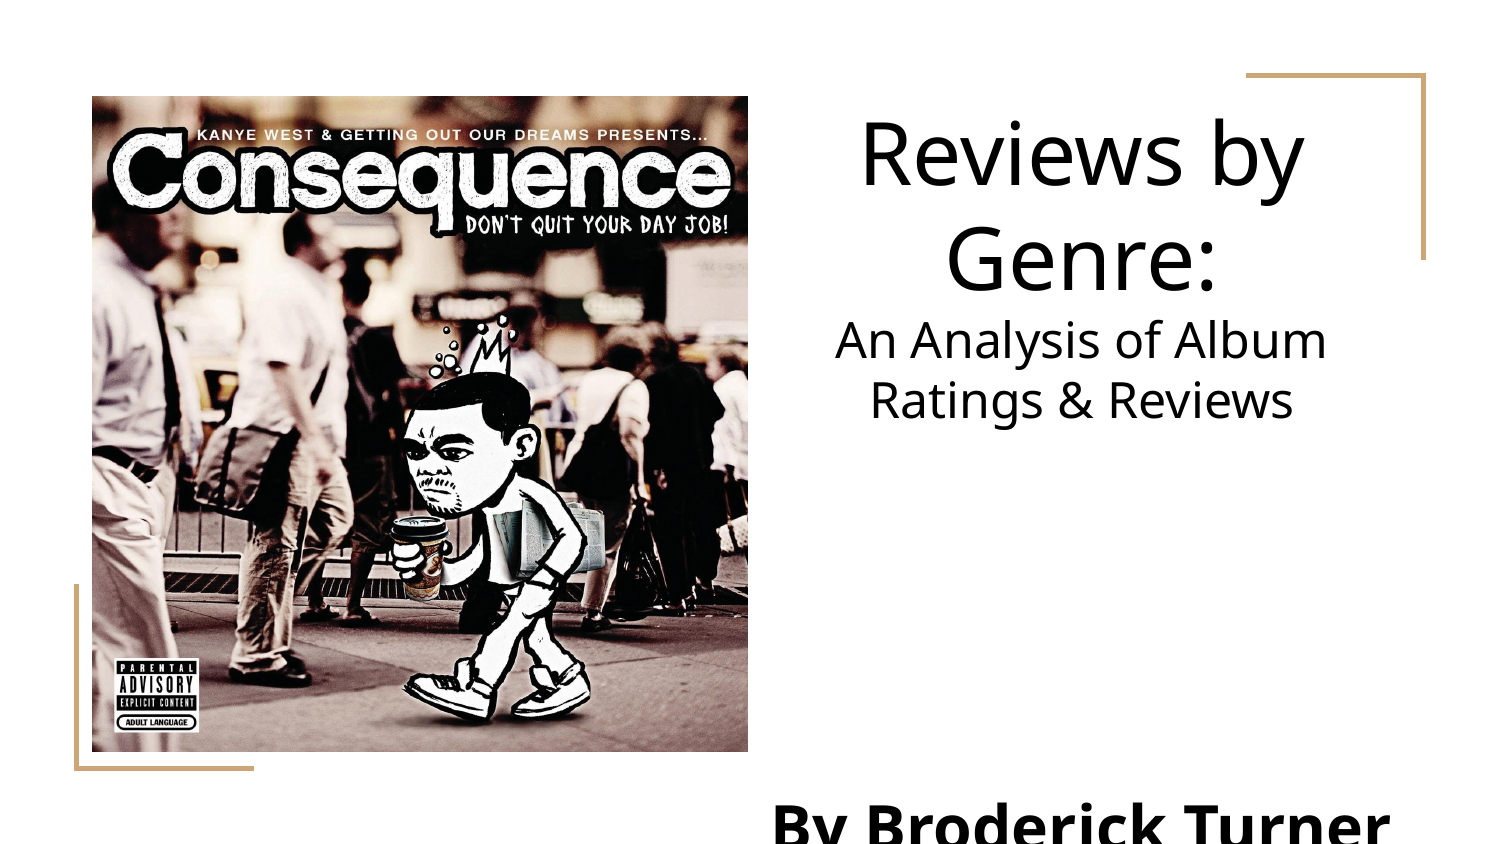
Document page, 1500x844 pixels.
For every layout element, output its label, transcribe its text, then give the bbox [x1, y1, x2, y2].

text_box Reviews by Genre: An Analysis of Album Ratings & Reviews By Broderick Turner [747, 83, 1417, 766]
picture [91, 96, 748, 753]
